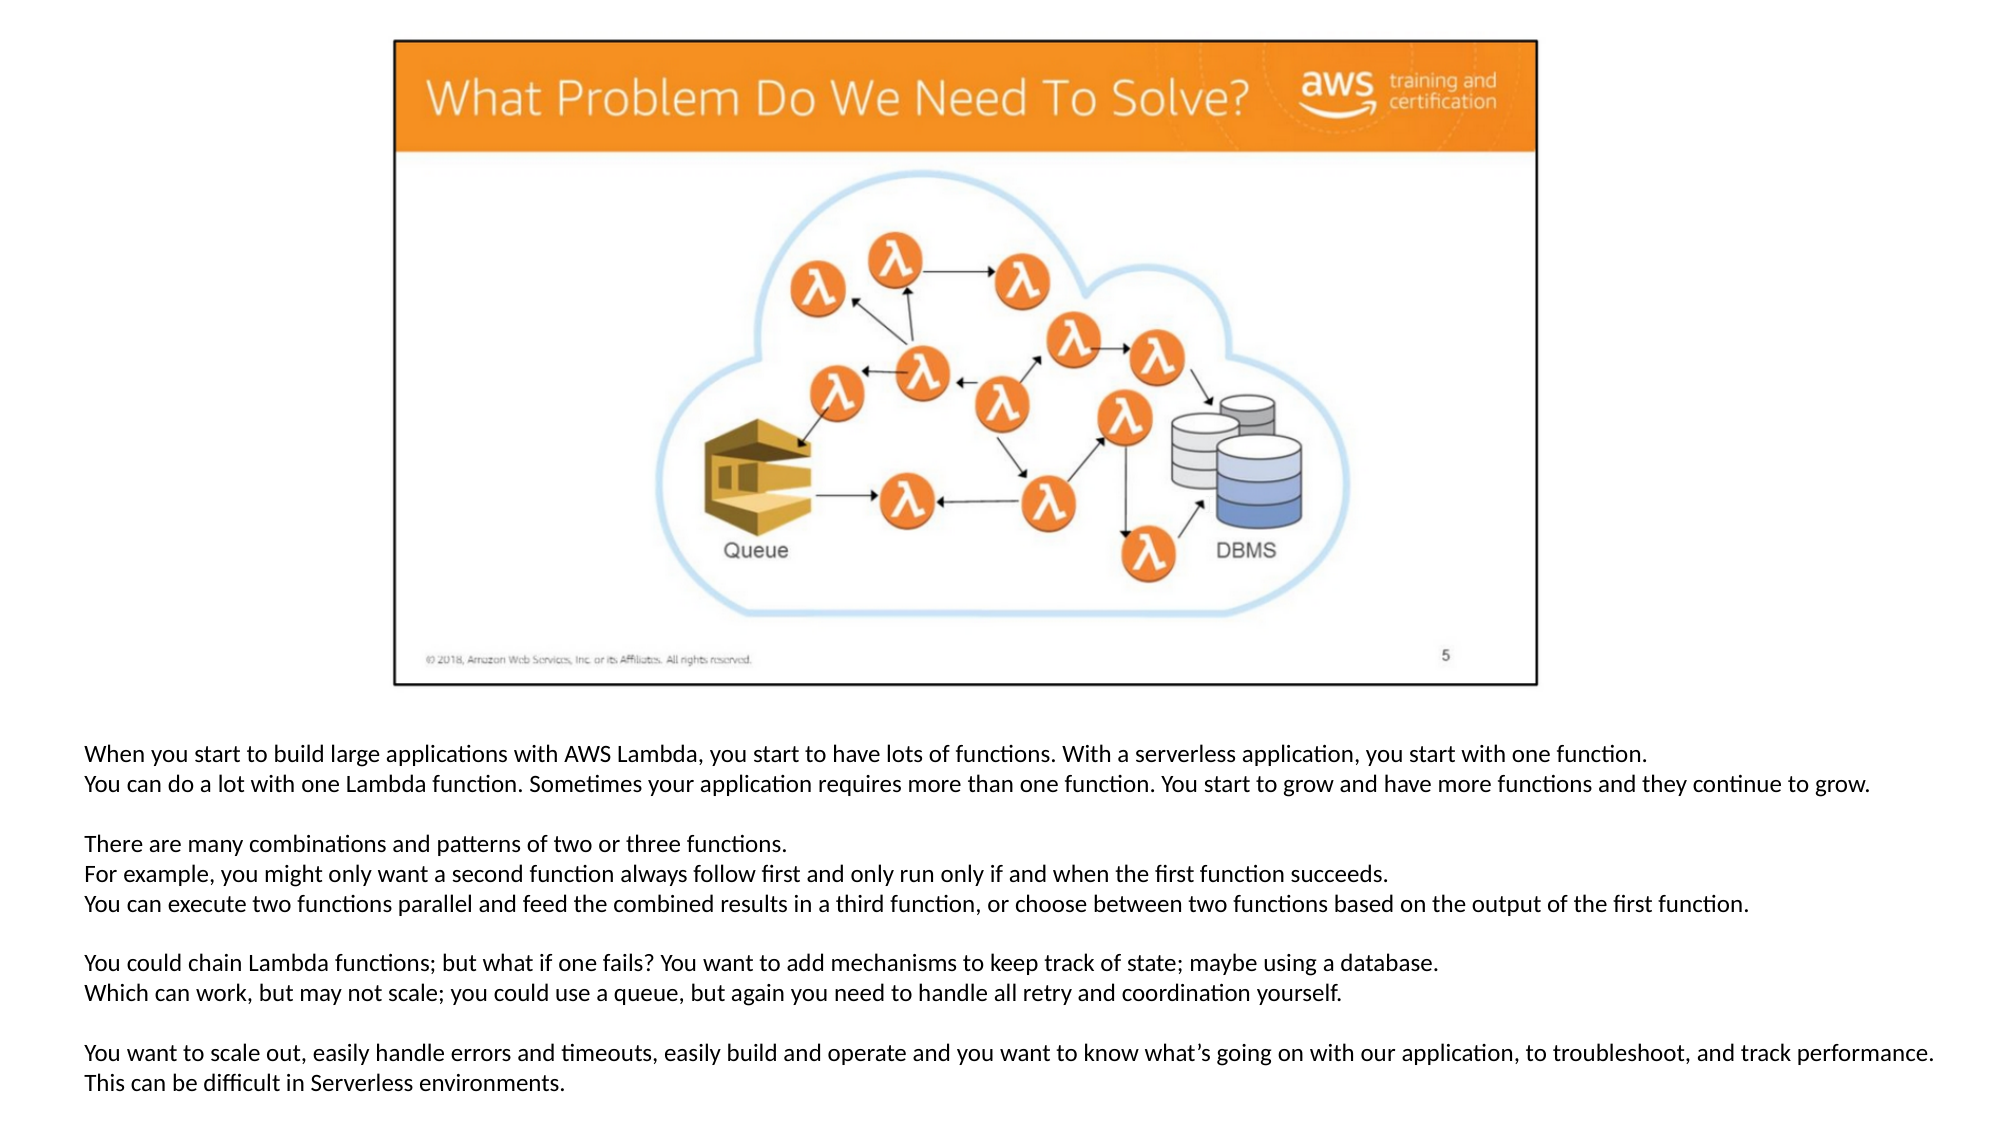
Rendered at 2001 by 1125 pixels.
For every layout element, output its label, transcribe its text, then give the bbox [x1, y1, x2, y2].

text_box When you start to build large applications with AWS Lambda, you start to have lots of functions. With a serverless application, you start with one function. You can do a lot with one Lambda function. Sometimes your application requires more than one function. You start to grow and have more functions and they continue to grow. There are many combinations and patterns of two or three functions. For example, you might only want a second function always follow first and only run only if and when the first function succeeds. You can execute two functions parallel and feed the combined results in a third function, or choose between two functions based on the output of the first function. You could chain Lambda functions; but what if one fails? You want to add mechanisms to keep track of state; maybe using a database. Which can work, but may not scale; you could use a queue, but again you need to handle all retry and coordination yourself. You want to scale out, easily handle errors and timeouts, easily build and operate and you want to know what’s going on with our application, to troubleshoot, and track performance. This can be difficult in Serverless environments. [69, 729, 1960, 1125]
picture [388, 30, 1555, 698]
